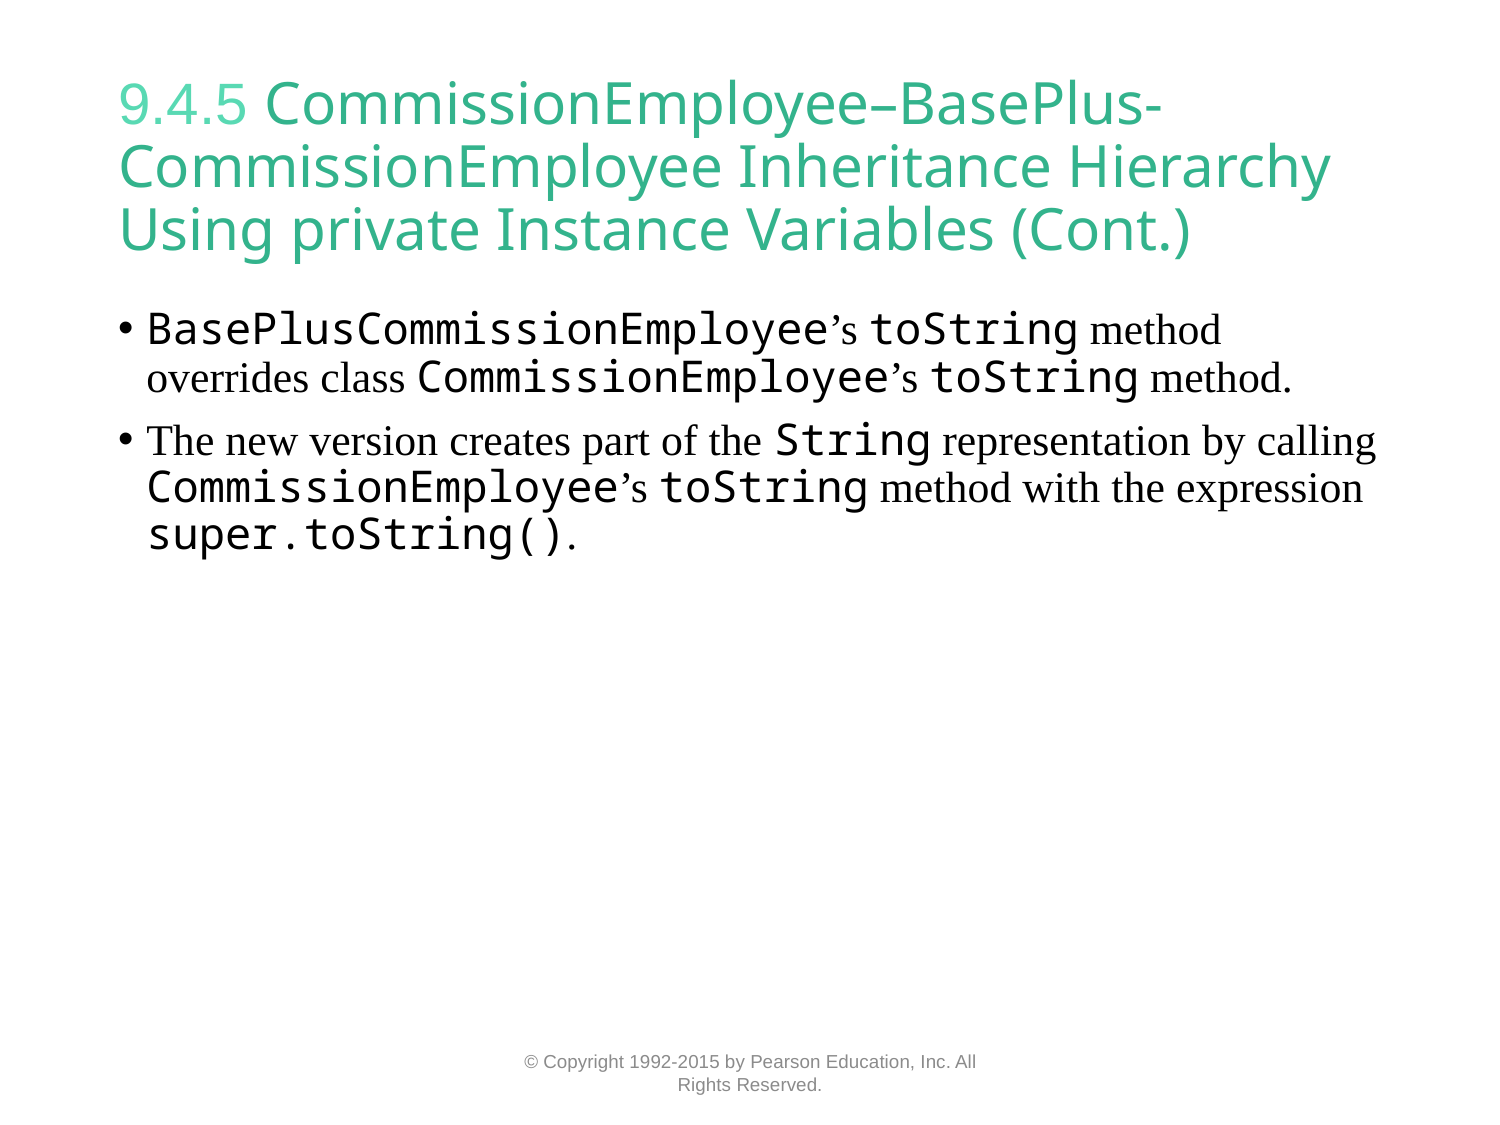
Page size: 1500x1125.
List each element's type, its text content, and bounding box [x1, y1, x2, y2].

title 9.4.5 CommissionEmployee–BasePlus-CommissionEmployee Inheritance Hierarchy Using private Instance Variables (Cont.) [103, 59, 1397, 278]
list BasePlusCommissionEmployee’s toString method overrides class CommissionEmployee’s toString method. The new version creates part of the String representation by calling CommissionEmployee’s toString method with the expression super.toString(). [103, 299, 1397, 1014]
footer © Copyright 1992-2015 by Pearson Education, Inc. All Rights Reserved. [496, 1042, 1004, 1103]
